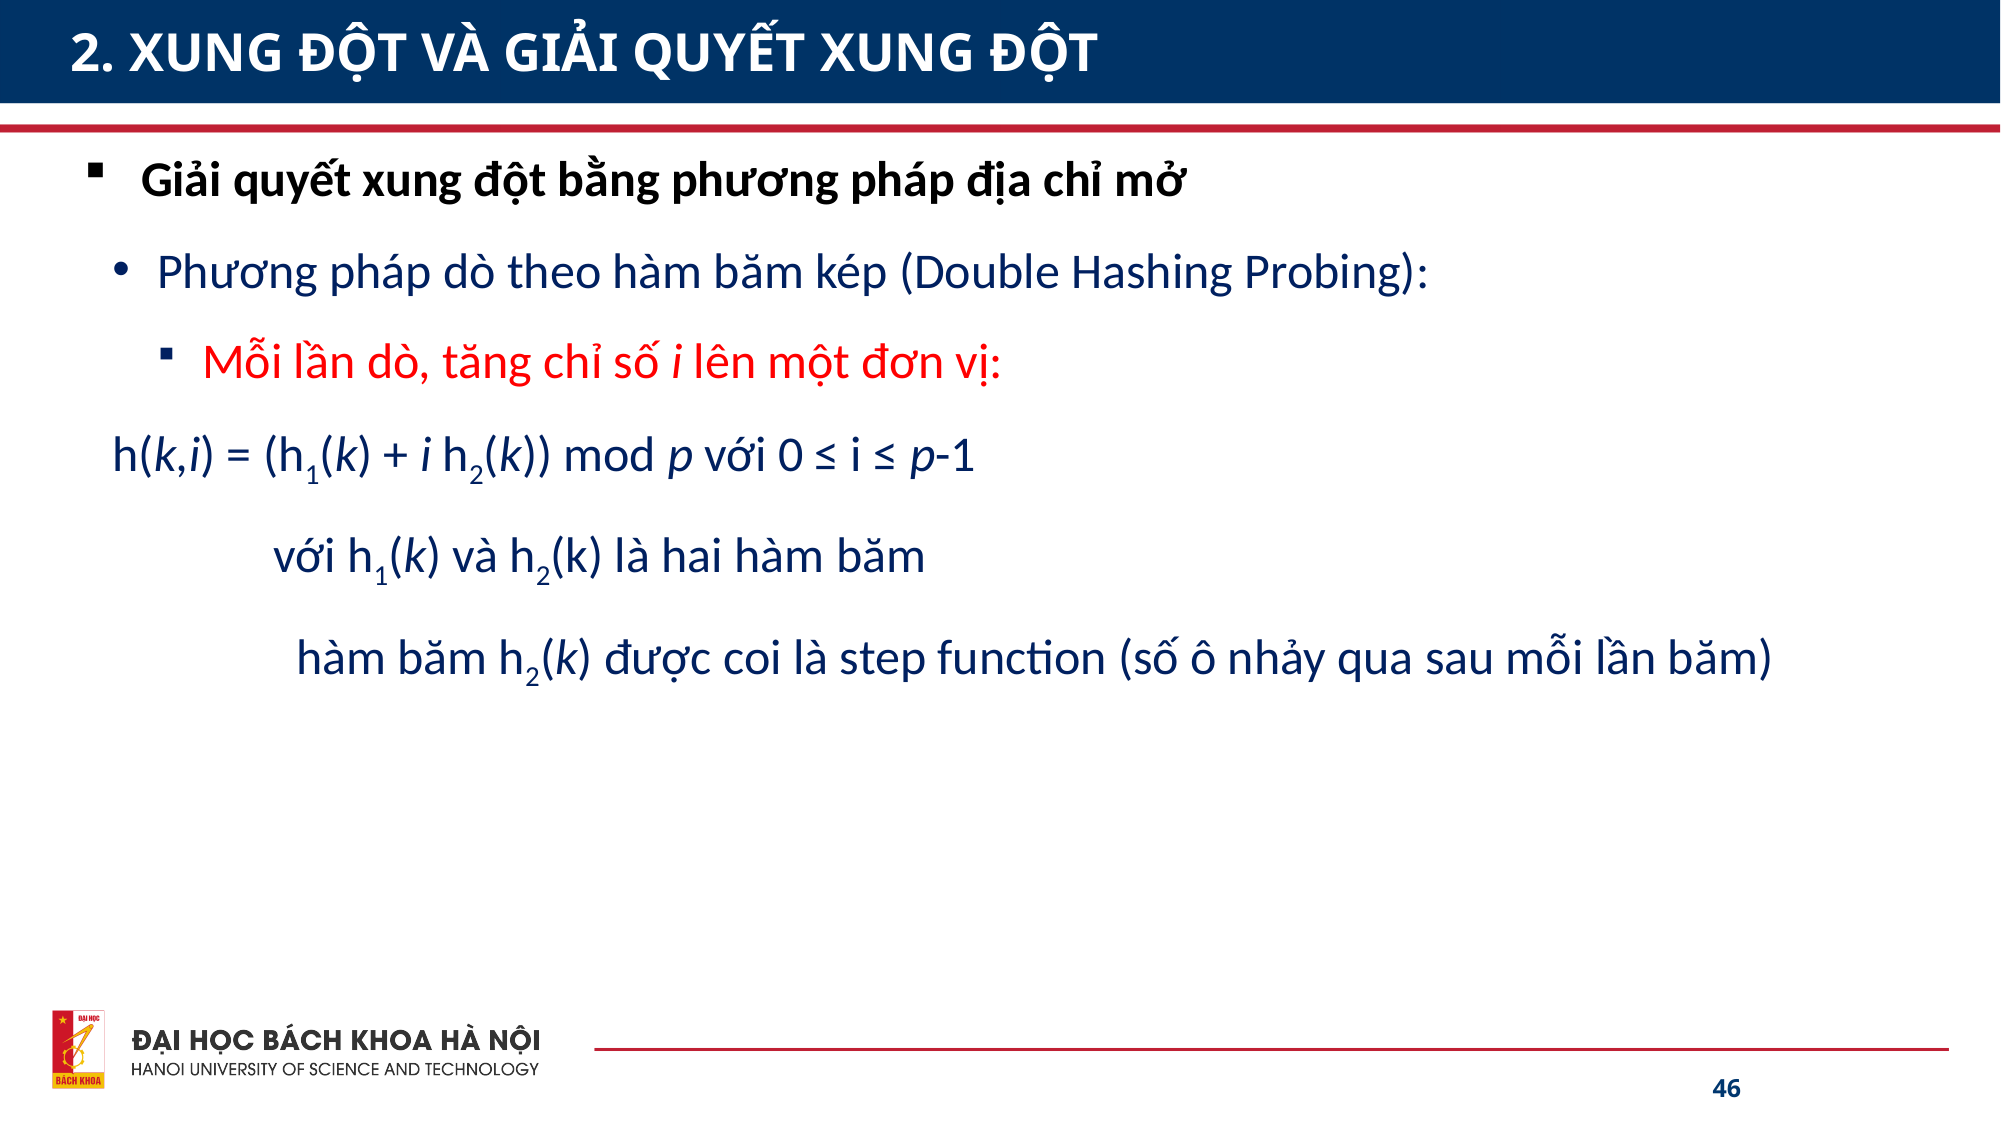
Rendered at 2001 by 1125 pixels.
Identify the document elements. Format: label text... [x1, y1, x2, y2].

text_box Giải quyết xung đột bằng phương pháp địa chỉ mở [39, 119, 1613, 240]
title 2. XUNG ĐỘT VÀ GIẢI QUYẾT XUNG ĐỘT [55, 18, 1945, 90]
slide_number 46 [1502, 1065, 1953, 1125]
picture [0, 0, 2001, 1125]
